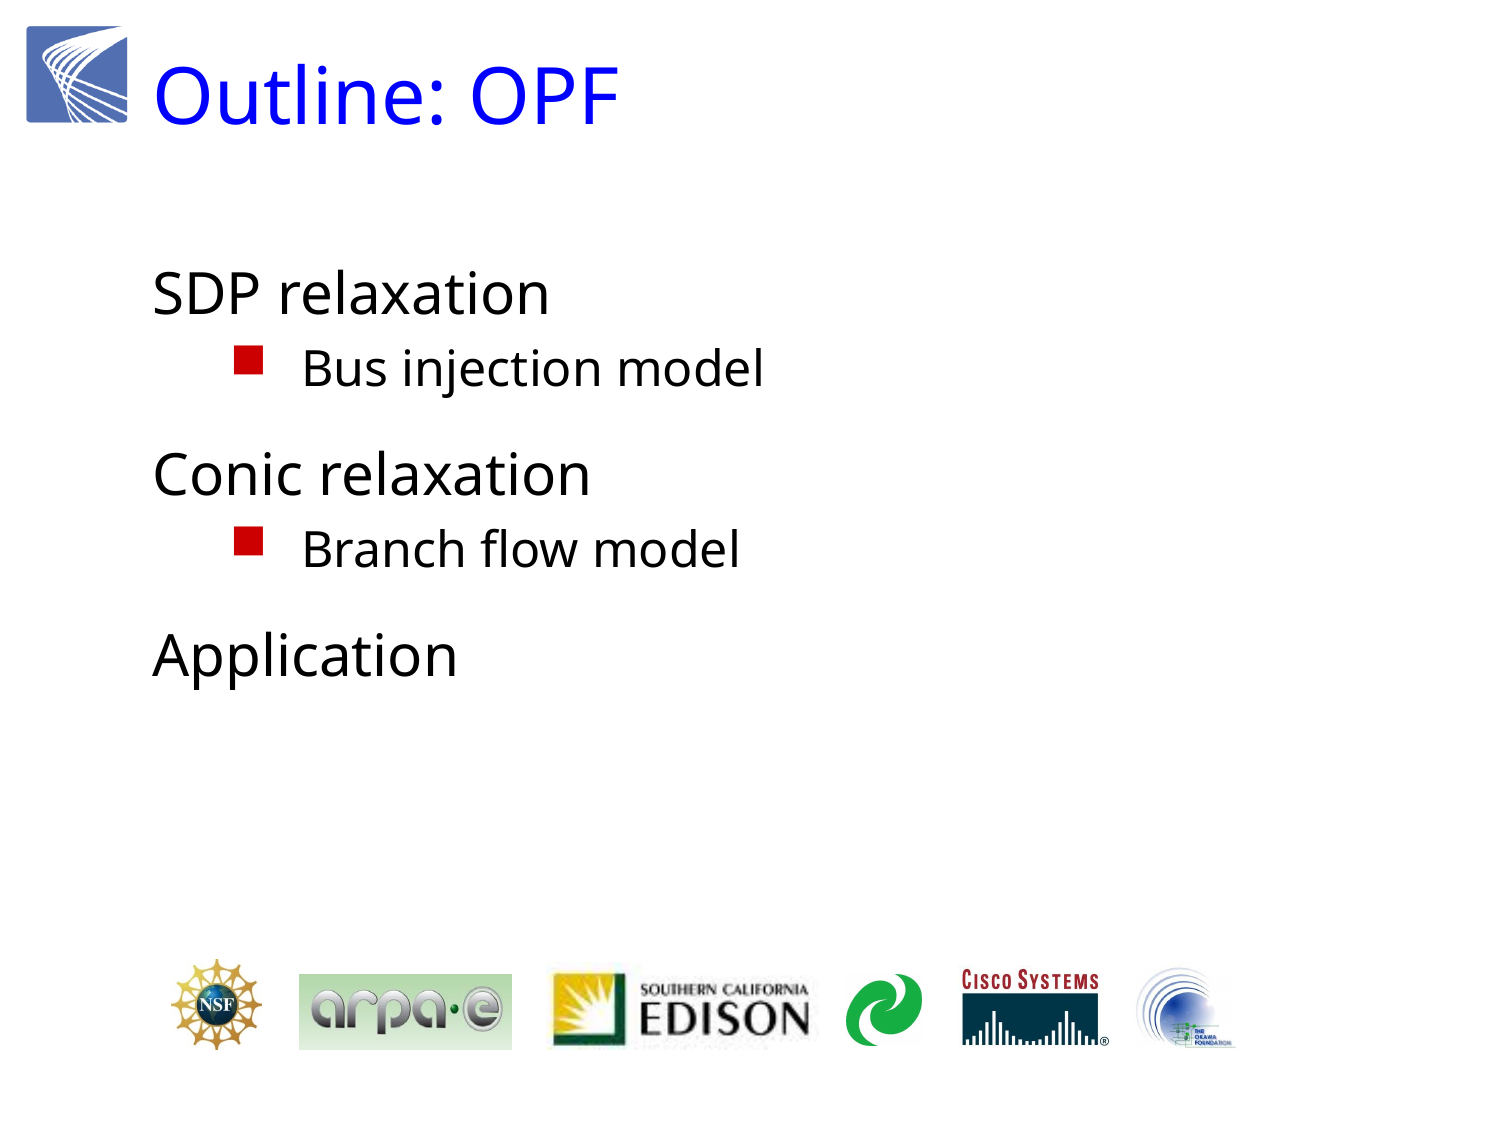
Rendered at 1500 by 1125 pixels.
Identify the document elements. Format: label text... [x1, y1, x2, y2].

list SDP relaxation Bus injection model Conic relaxation Branch flow model Application [137, 212, 1500, 988]
title Outline: OPF [137, 37, 1463, 176]
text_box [38, 877, 1238, 1051]
picture [24, 24, 129, 124]
